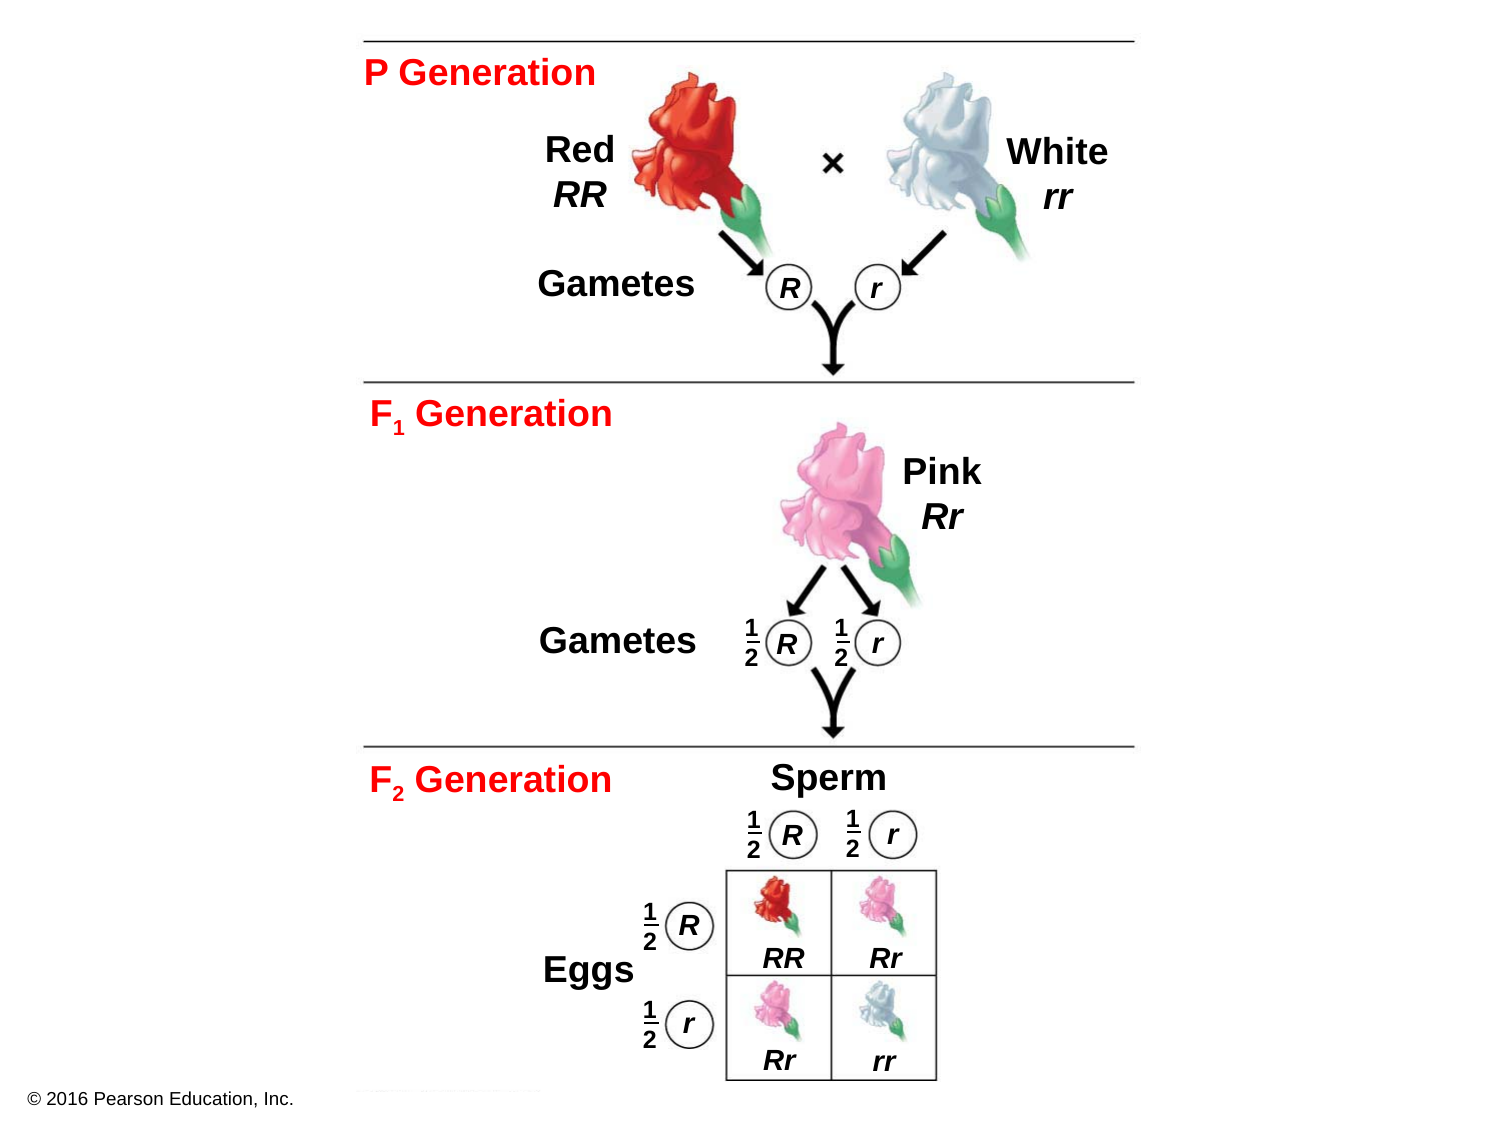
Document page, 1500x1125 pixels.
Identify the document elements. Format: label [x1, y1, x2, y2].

text_box [746, 803, 763, 865]
text_box [642, 895, 659, 957]
text_box [744, 610, 761, 673]
picture [356, 33, 1144, 1092]
text_box [845, 801, 862, 864]
text_box [642, 993, 659, 1055]
text_box [834, 611, 850, 673]
